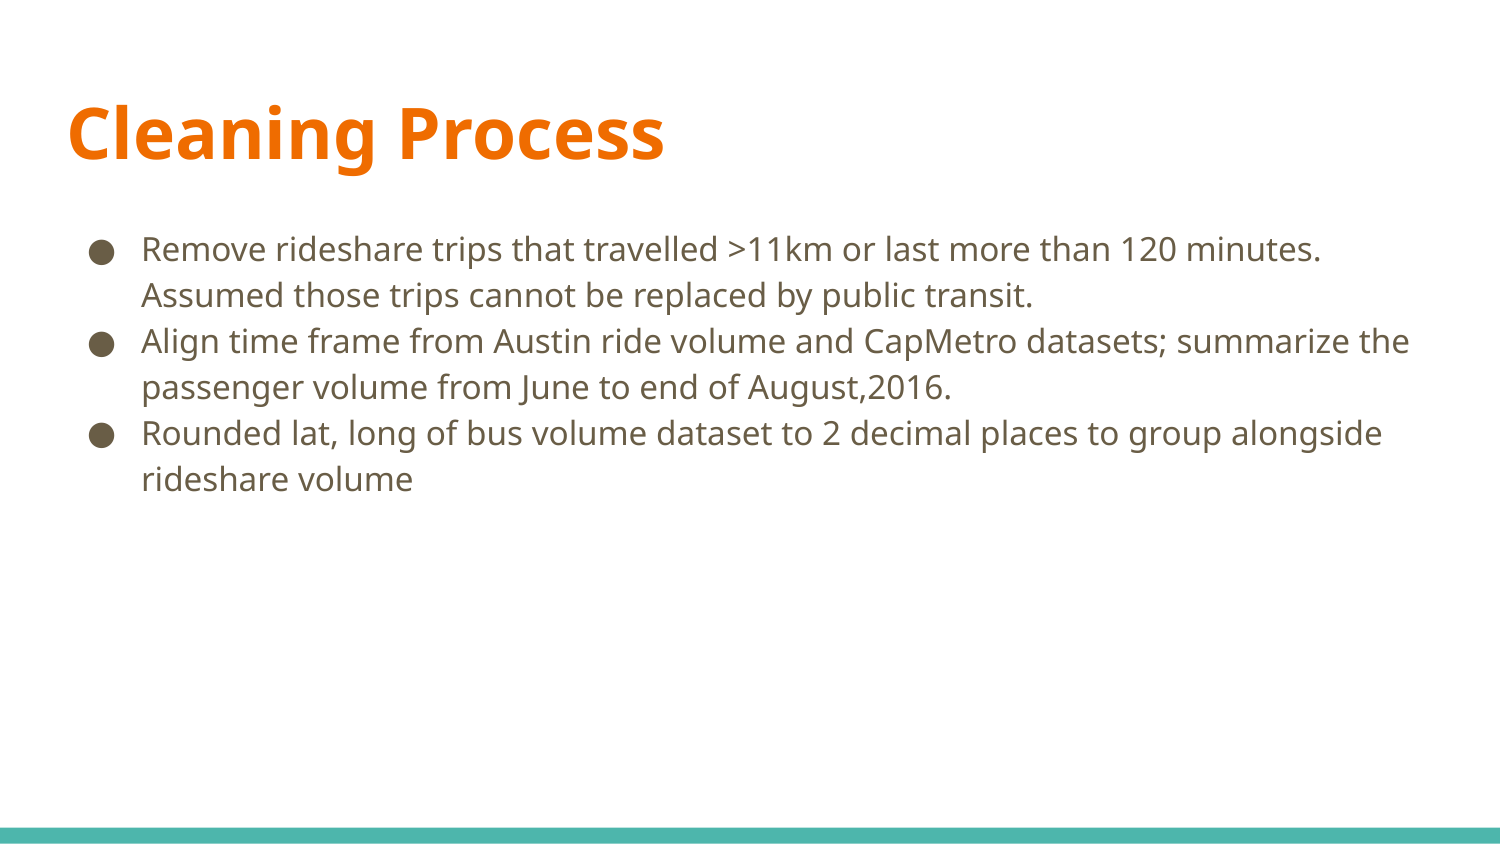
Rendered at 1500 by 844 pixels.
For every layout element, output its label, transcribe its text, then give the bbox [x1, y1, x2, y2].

list Remove rideshare trips that travelled >11km or last more than 120 minutes. Assumed those trips cannot be replaced by public transit. Align time frame from Austin ride volume and CapMetro datasets; summarize the passenger volume from June to end of August,2016. Rounded lat, long of bus volume dataset to 2 decimal places to group alongside rideshare volume [51, 207, 1449, 750]
title Cleaning Process [51, 72, 1449, 189]
